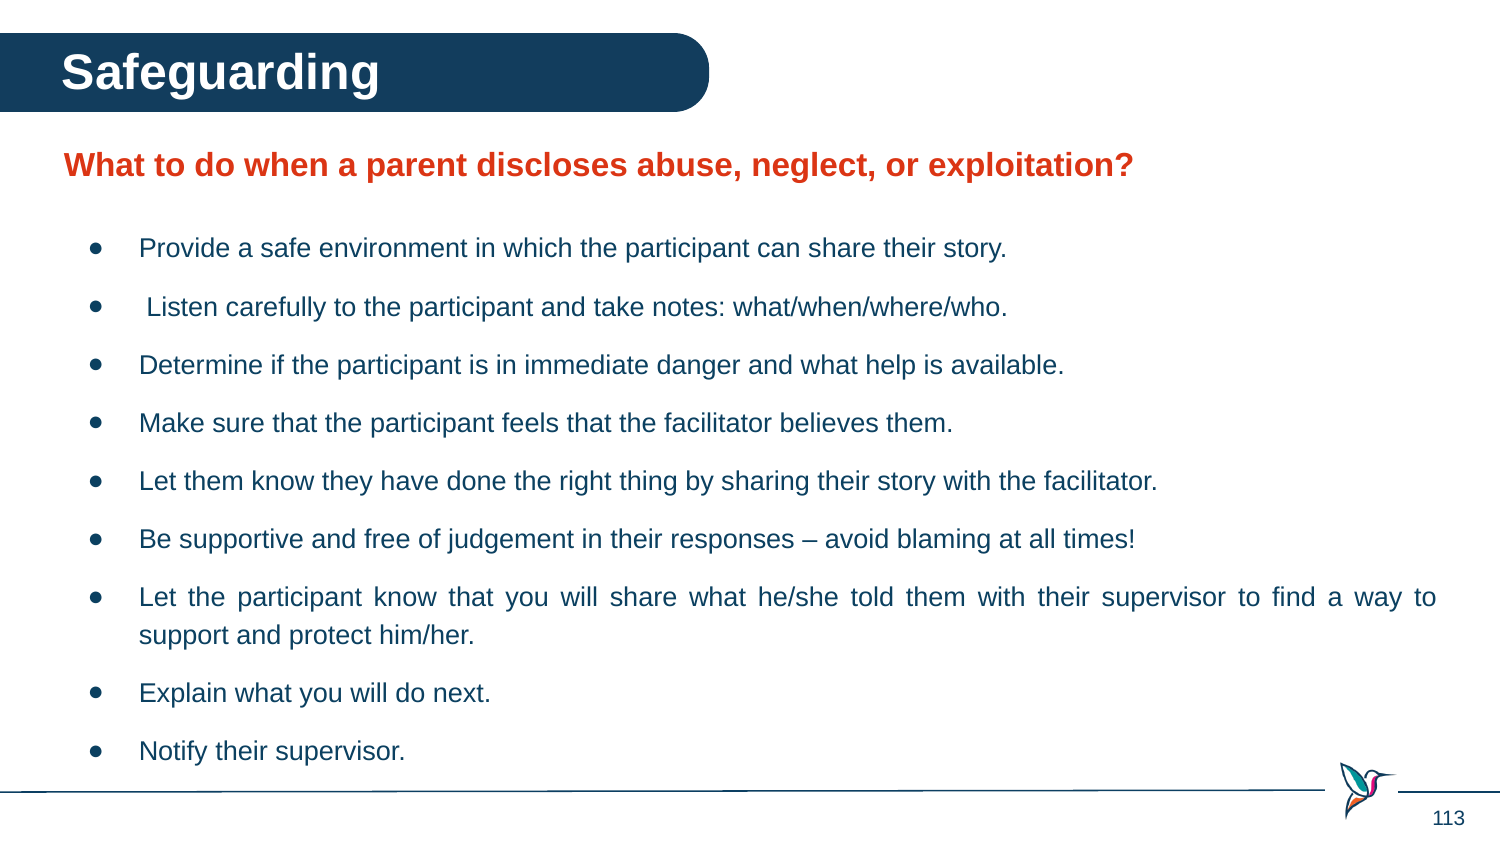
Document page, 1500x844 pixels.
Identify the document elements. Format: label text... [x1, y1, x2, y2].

text_box [0, 33, 691, 112]
picture [1338, 774, 1398, 823]
text_box Safeguarding [46, 32, 1135, 108]
text_box What to do when a parent discloses abuse, neglect, or exploitation? Provide a safe environment in which the participant can share their story. Listen carefully to the participant and take notes: what/when/where/who. Determine if the participant is in immediate danger and what help is available. Make sure that the participant feels that the facilitator believes them. Let them know they have done the right thing by sharing their story with the facilitator. Be supportive and free of judgement in their responses – avoid blaming at all times! Let the participant know that you will share what he/she told them with their supervisor to find a way to support and protect him/her. Explain what you will do next. Notify their supervisor. [48, 129, 1452, 774]
